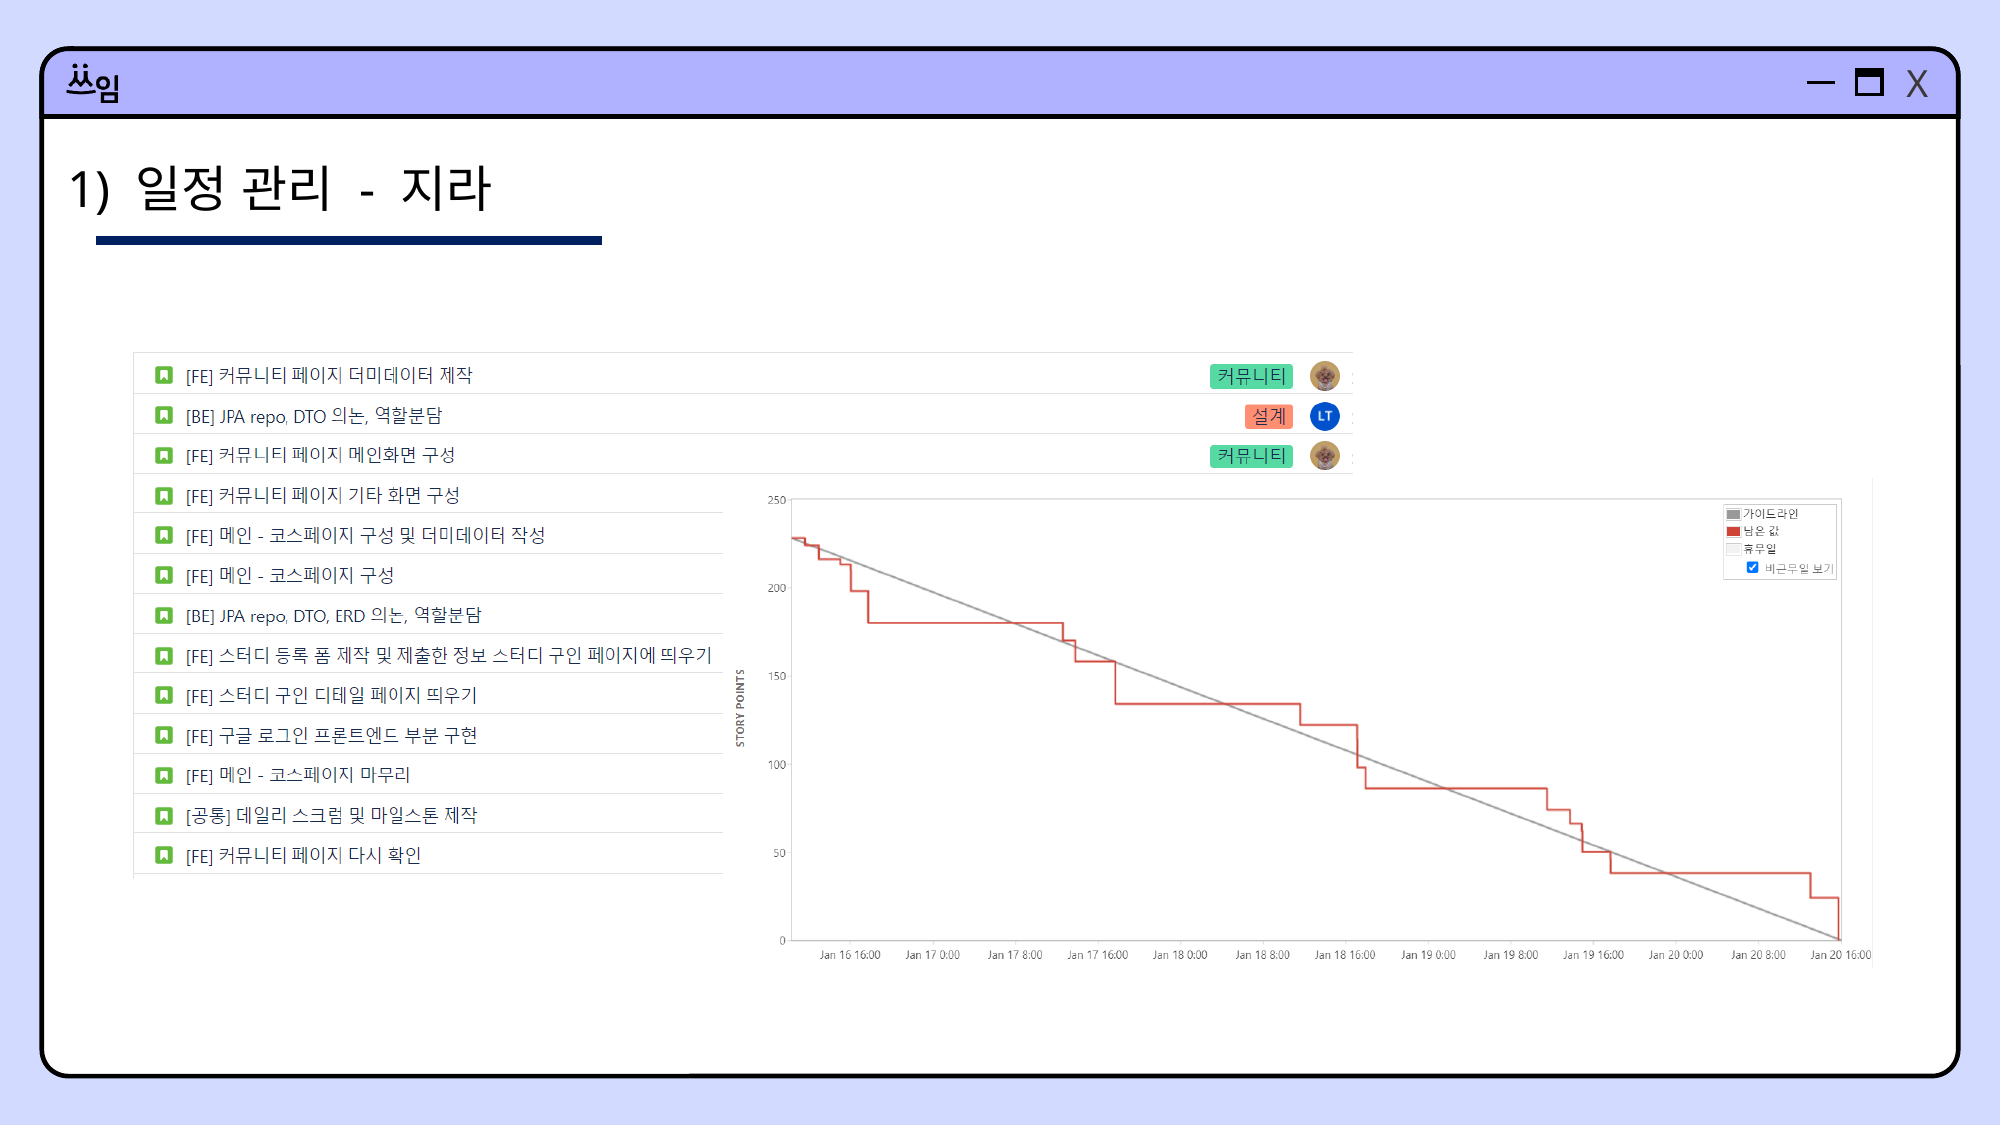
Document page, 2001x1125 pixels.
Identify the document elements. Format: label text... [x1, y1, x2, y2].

text_box 1) 일정 관리 - 지라 [52, 149, 508, 225]
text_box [127, 352, 1873, 968]
